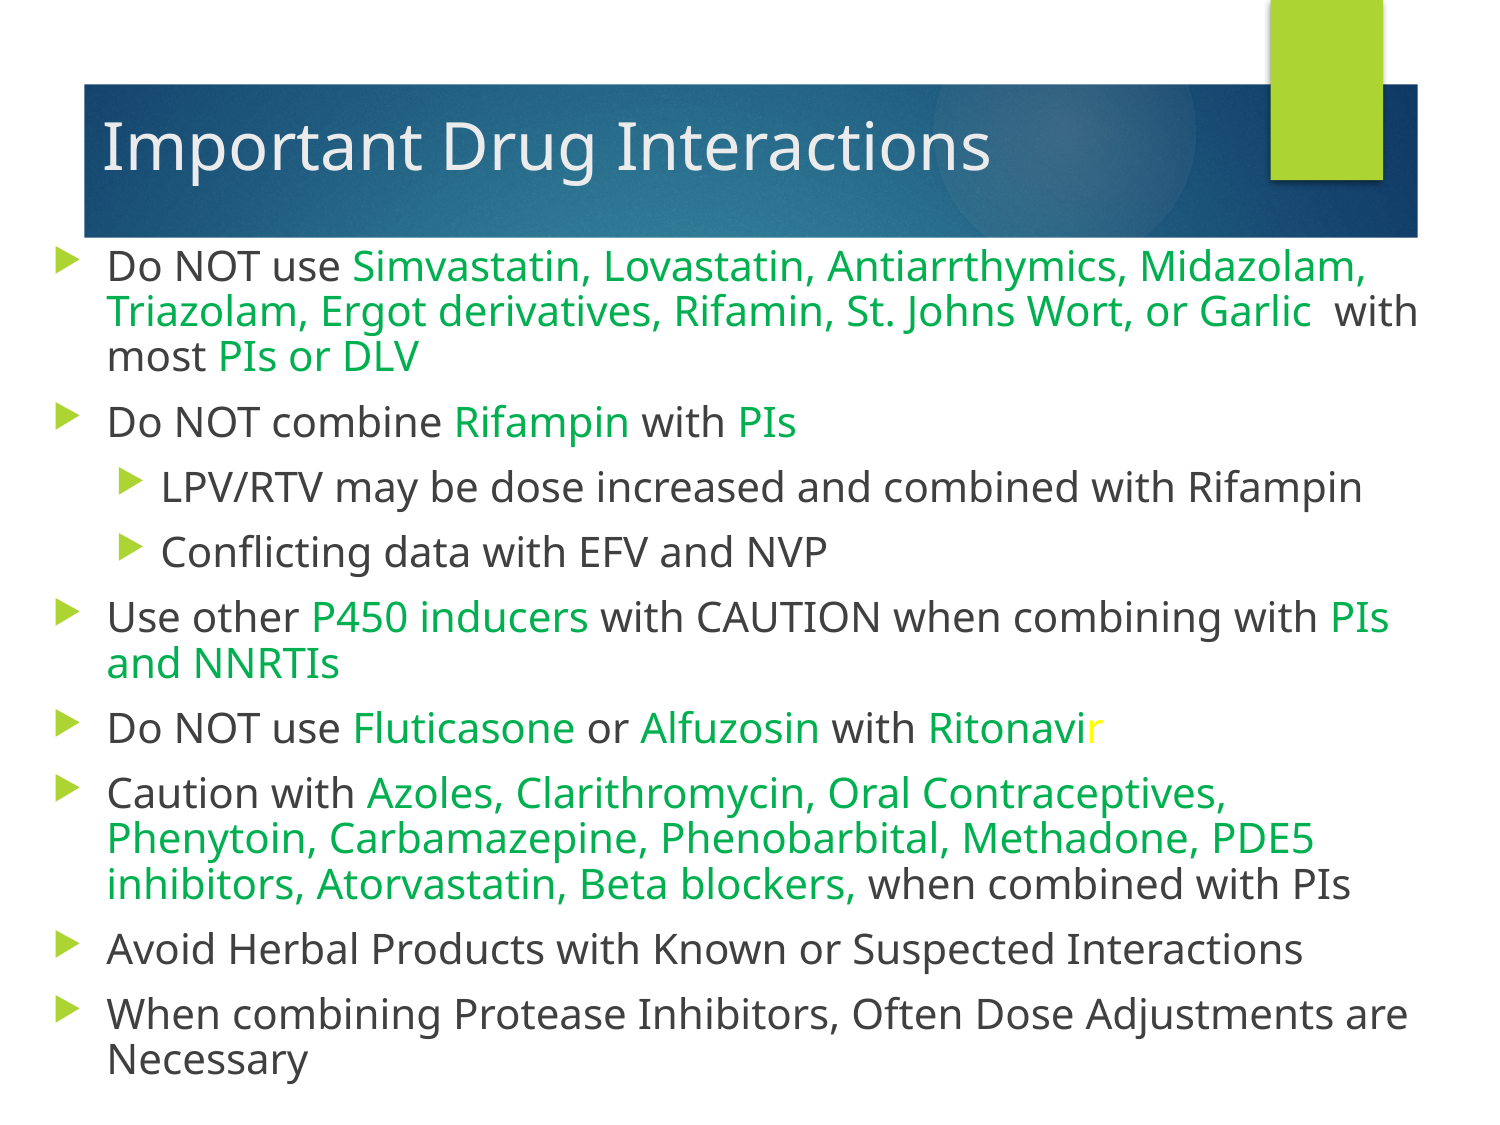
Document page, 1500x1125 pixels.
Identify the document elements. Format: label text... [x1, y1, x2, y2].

title Important Drug Interactions [87, 50, 1438, 237]
list Do NOT use Simvastatin, Lovastatin, Antiarrthymics, Midazolam, Triazolam, Ergot derivatives, Rifamin, St. Johns Wort, or Garlic with most PIs or DLV Do NOT combine Rifampin with PIs LPV/RTV may be dose increased and combined with Rifampin Conflicting data with EFV and NVP Use other P450 inducers with CAUTION when combining with PIs and NNRTIs Do NOT use Fluticasone or Alfuzosin with Ritonavir Caution with Azoles, Clarithromycin, Oral Contraceptives, Phenytoin, Carbamazepine, Phenobarbital, Methadone, PDE5 inhibitors, Atorvastatin, Beta blockers, when combined with PIs Avoid Herbal Products with Known or Suspected Interactions When combining Protease Inhibitors, Often Dose Adjustments are Necessary [37, 237, 1463, 1099]
